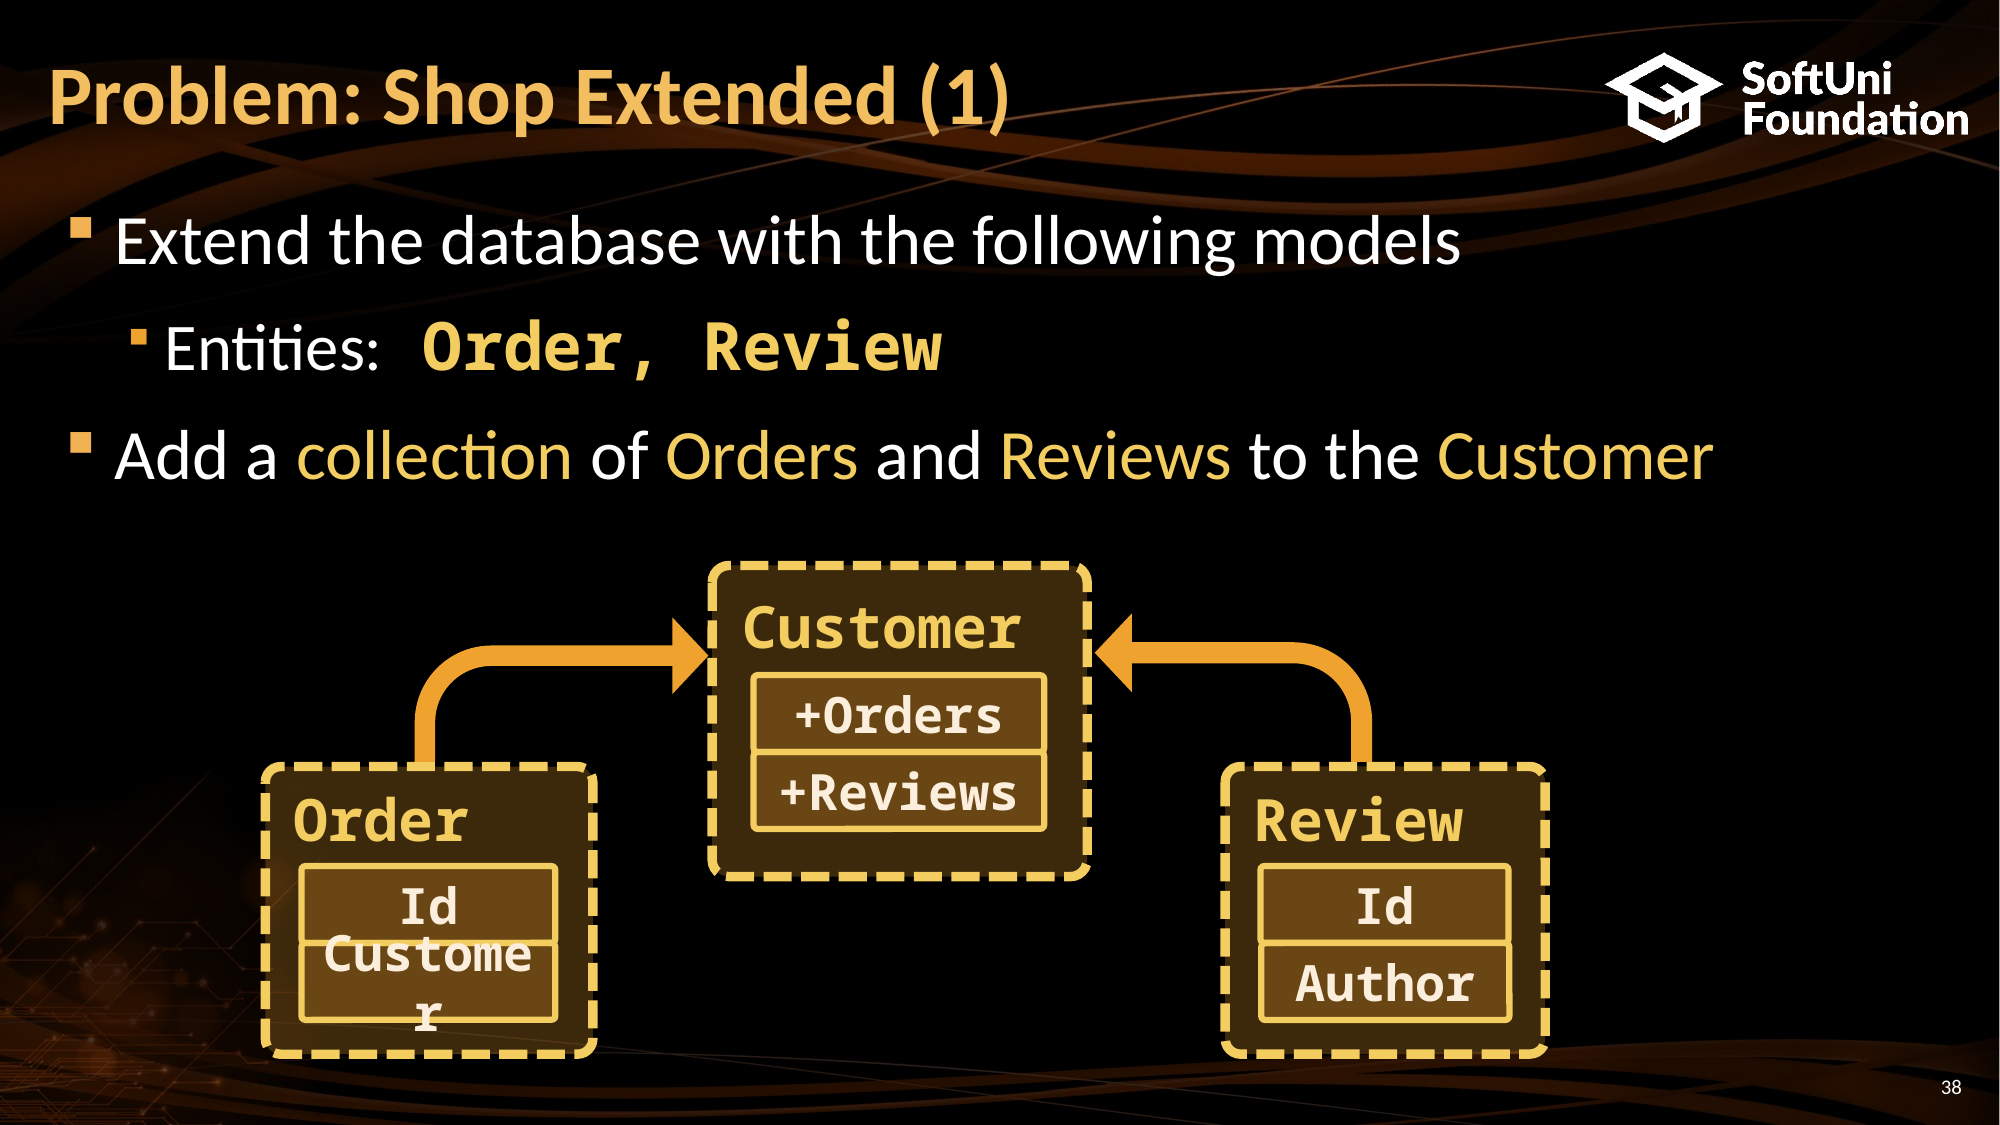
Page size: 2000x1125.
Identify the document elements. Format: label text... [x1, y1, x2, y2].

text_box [1225, 766, 1546, 1055]
text_box Extend the database with the following models Entities: Order, Review Add a collection of Orders and Reviews to the Customer [46, 188, 1928, 1039]
text_box [1093, 610, 1374, 764]
title Problem: Shop Extended (1) [30, 6, 1602, 189]
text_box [265, 766, 593, 1055]
slide_number 38 [1897, 1070, 1968, 1103]
text_box [413, 614, 710, 763]
picture [0, 0, 2000, 1125]
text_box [712, 565, 1088, 877]
